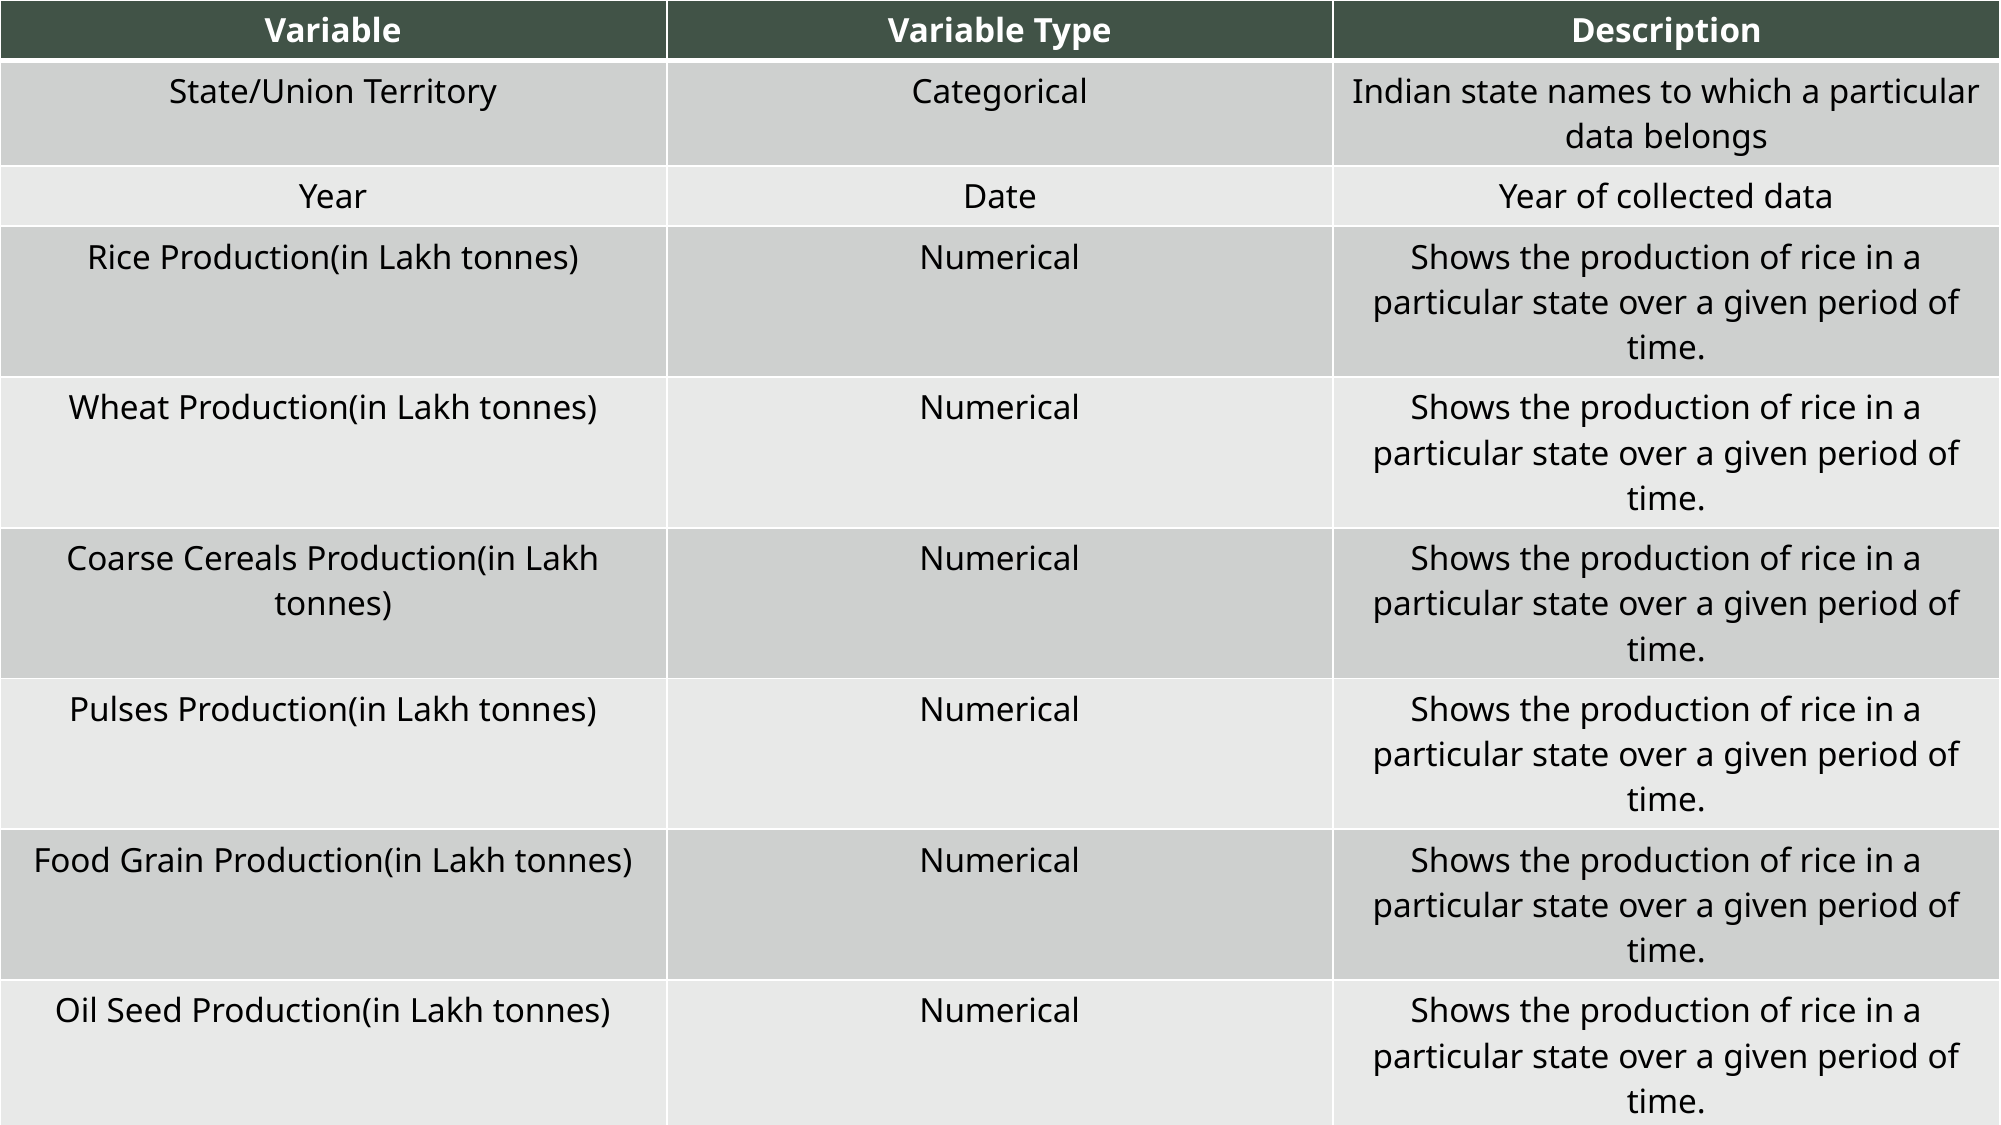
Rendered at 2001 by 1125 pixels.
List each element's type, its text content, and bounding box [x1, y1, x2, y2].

table_cell Year [1, 167, 666, 225]
table_cell Shows the production of rice in a particular state over a given period of time. [1334, 227, 1999, 376]
table_cell Shows the production of rice in a particular state over a given period of time. [1334, 679, 1999, 828]
table_cell Numerical [668, 981, 1332, 1125]
table_cell Numerical [668, 830, 1332, 979]
table_cell Oil Seed Production(in Lakh tonnes) [1, 981, 666, 1125]
table_cell Shows the production of rice in a particular state over a given period of time. [1334, 378, 1999, 527]
table_cell Coarse Cereals Production(in Lakh tonnes) [1, 529, 666, 678]
table_cell Date [668, 167, 1332, 225]
table_header Description [1334, 1, 1999, 58]
table_header Variable [1, 1, 666, 58]
table_cell Rice Production(in Lakh tonnes) [1, 227, 666, 376]
table_header Variable Type [668, 1, 1332, 58]
table_cell Numerical [668, 227, 1332, 376]
table_cell Year of collected data [1334, 167, 1999, 225]
table_cell Wheat Production(in Lakh tonnes) [1, 378, 666, 527]
table_cell Shows the production of rice in a particular state over a given period of time. [1334, 529, 1999, 678]
table_cell Indian state names to which a particular data belongs [1334, 63, 1999, 165]
table_cell Numerical [668, 529, 1332, 678]
table_cell Pulses Production(in Lakh tonnes) [1, 679, 666, 828]
table_cell Shows the production of rice in a particular state over a given period of time. [1334, 830, 1999, 979]
table_cell Categorical [668, 63, 1332, 165]
table_cell Food Grain Production(in Lakh tonnes) [1, 830, 666, 979]
table_cell Shows the production of rice in a particular state over a given period of time. [1334, 981, 1999, 1125]
table_cell Numerical [668, 378, 1332, 527]
table_cell State/Union Territory [1, 63, 666, 165]
table_cell Numerical [668, 679, 1332, 828]
